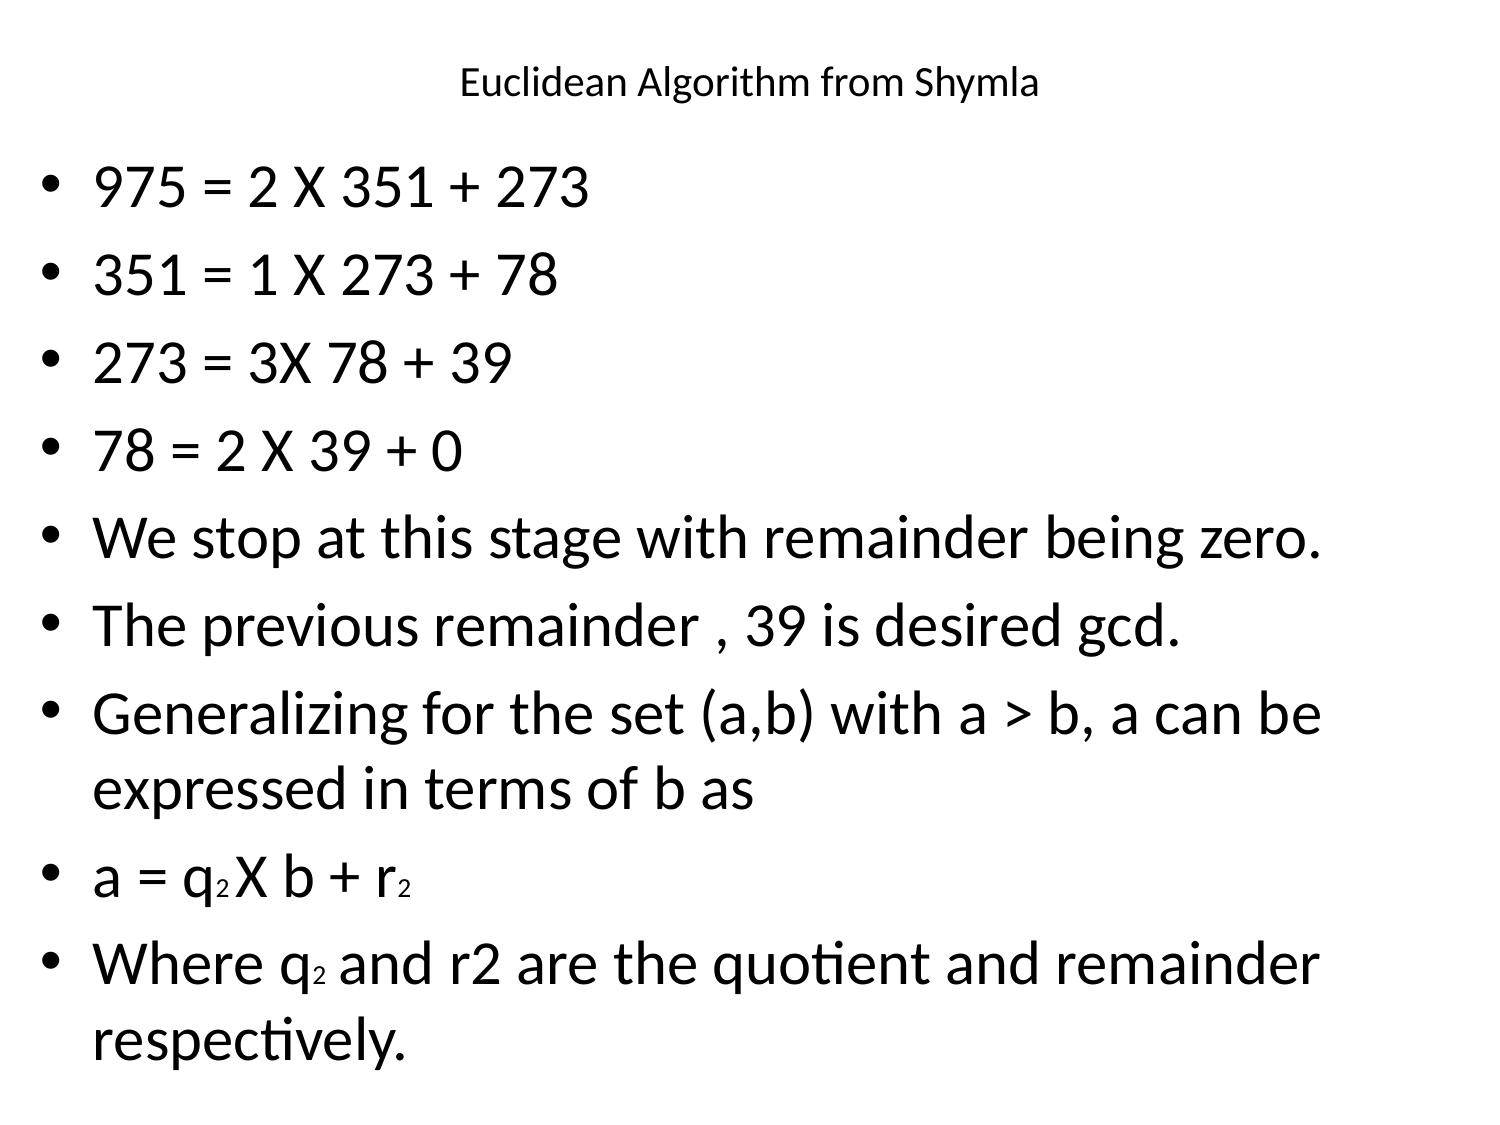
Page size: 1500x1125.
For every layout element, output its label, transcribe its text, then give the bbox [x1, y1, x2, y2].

list 975 = 2 X 351 + 273 351 = 1 X 273 + 78 273 = 3X 78 + 39 78 = 2 X 39 + 0 We stop at this stage with remainder being zero. The previous remainder , 39 is desired gcd. Generalizing for the set (a,b) with a > b, a can be expressed in terms of b as a = q2 X b + r2 Where q2 and r2 are the quotient and remainder respectively. [24, 137, 1463, 1088]
title Euclidean Algorithm from Shymla [75, 45, 1425, 113]
